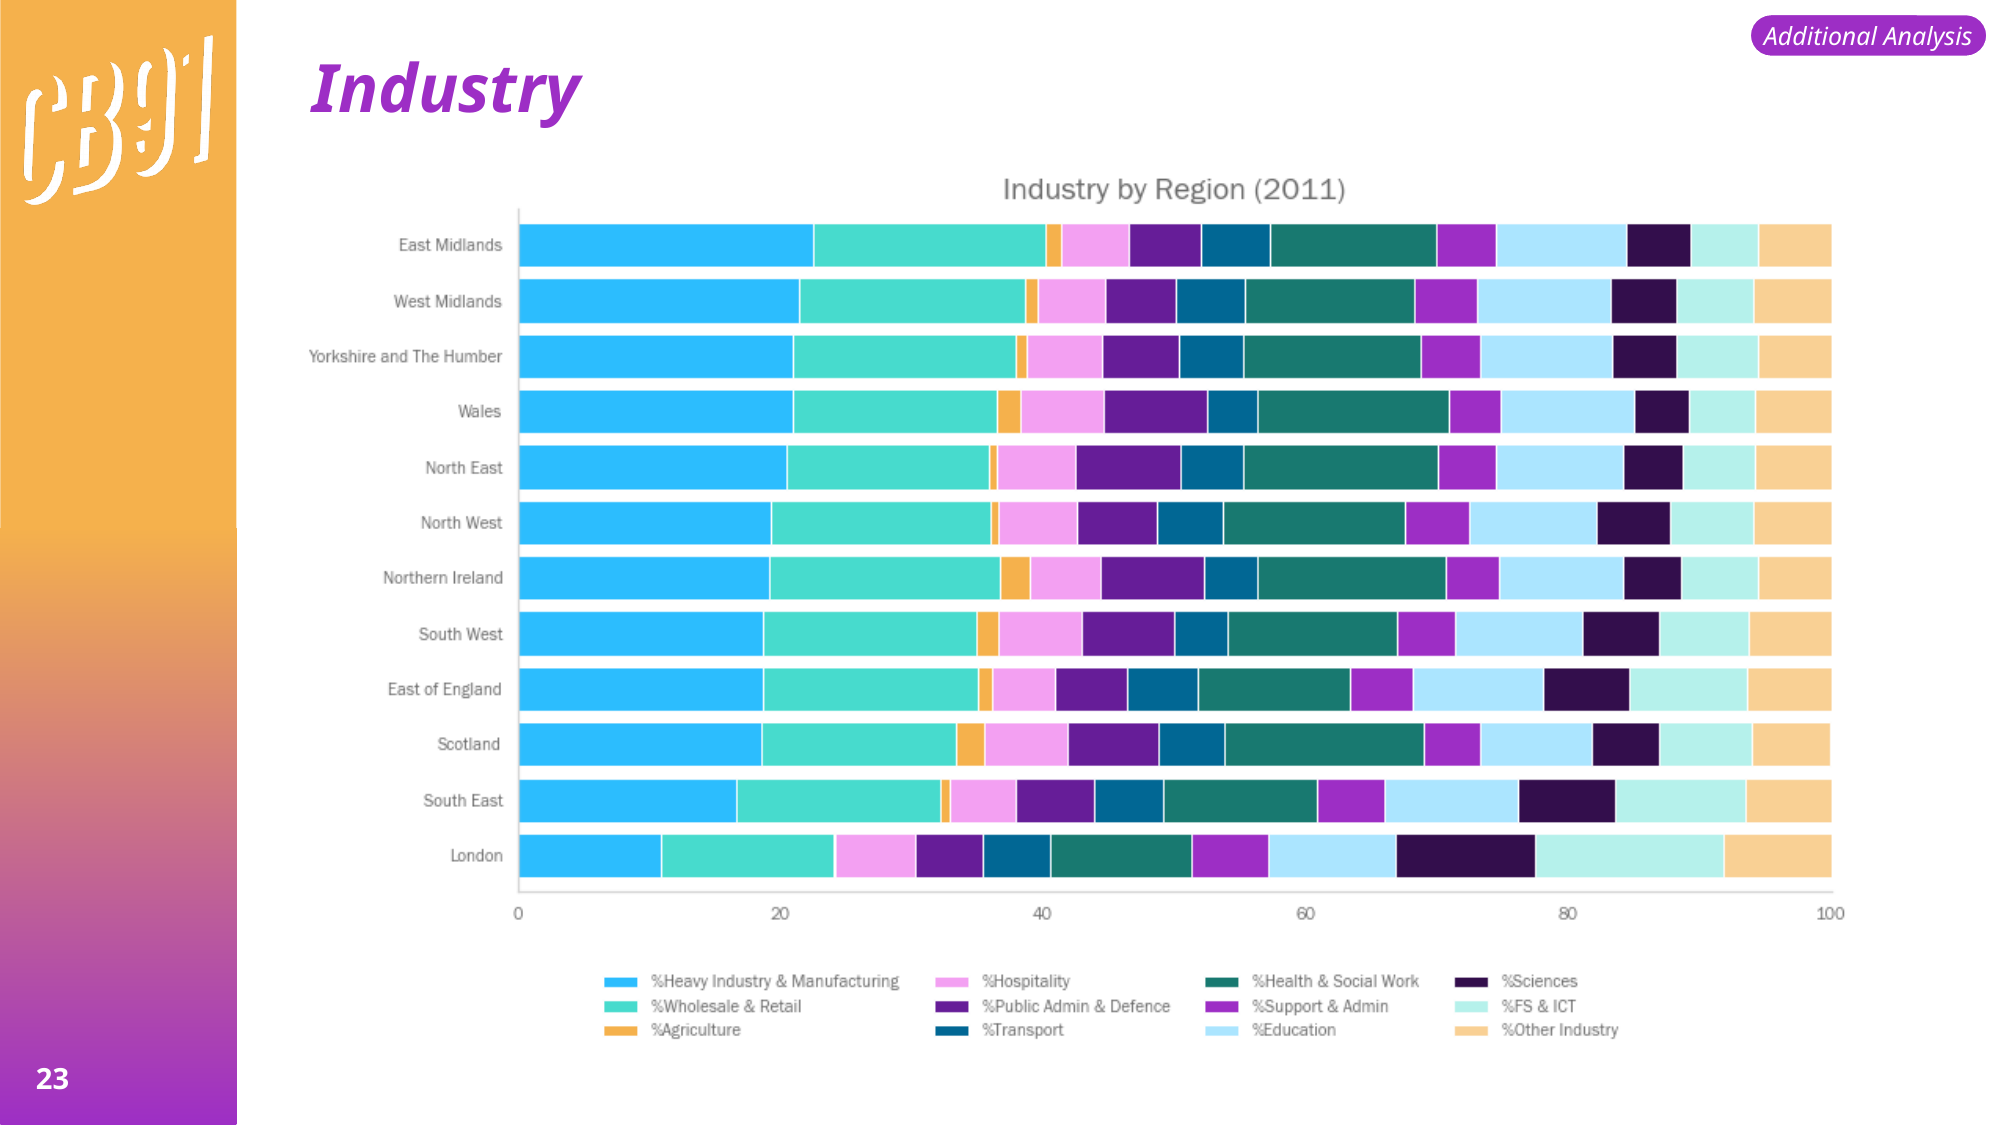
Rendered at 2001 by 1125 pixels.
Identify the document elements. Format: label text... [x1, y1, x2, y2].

text_box Additional Analysis [1748, 13, 1989, 58]
slide_number 22 [10, 1052, 95, 1113]
title Industry [297, 47, 1940, 136]
picture [297, 168, 1857, 1058]
picture [9, 10, 228, 229]
